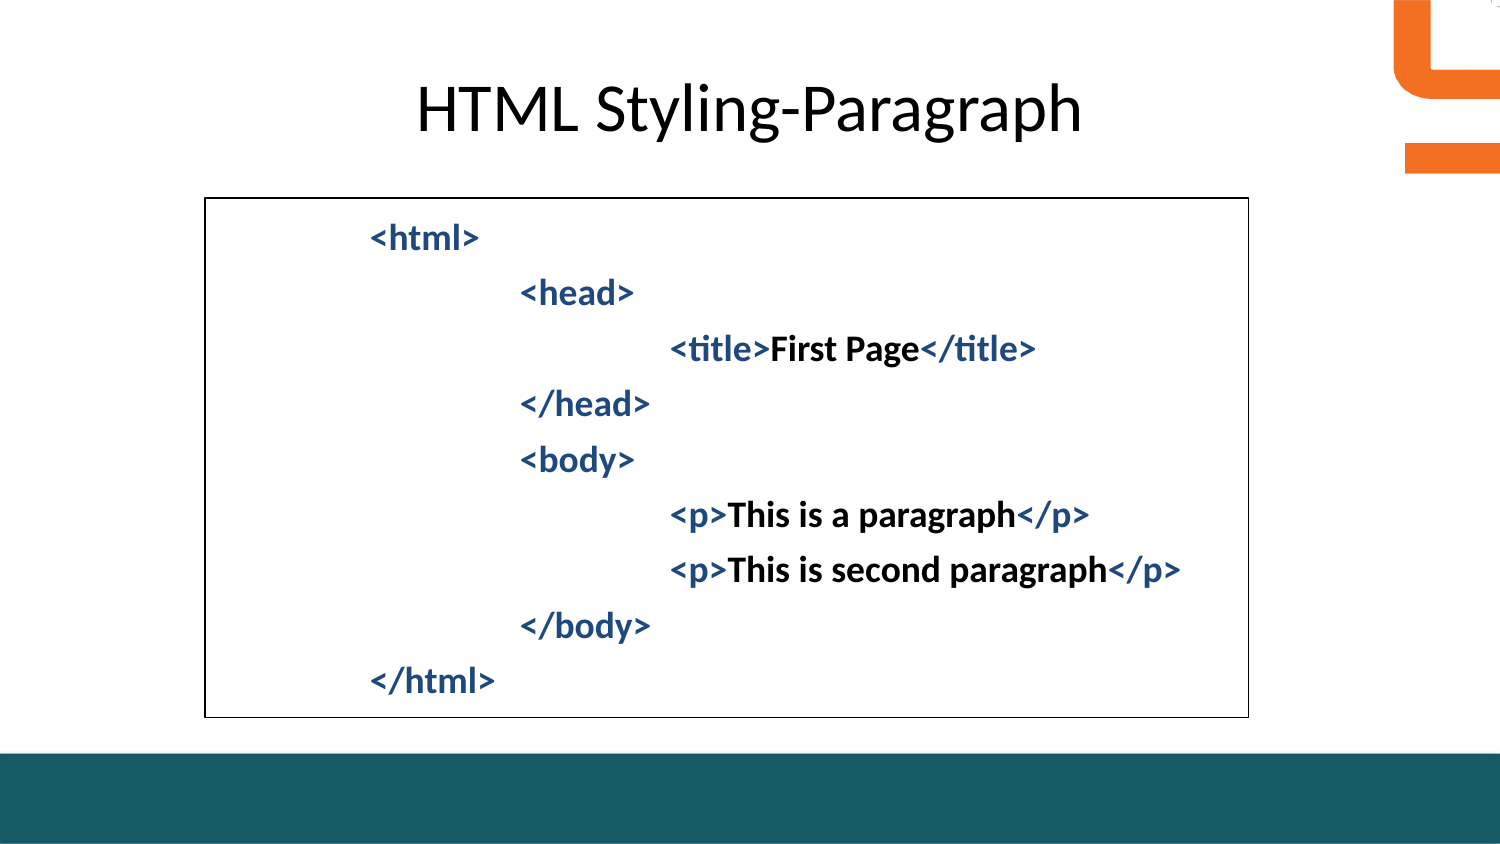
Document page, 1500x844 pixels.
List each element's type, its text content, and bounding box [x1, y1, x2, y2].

picture [1387, 0, 1500, 101]
text_box <html> <head> <title>First Page</title> </head> <body> <p>This is a paragraph</p> <p>This is second paragraph</p> </body> </html> [204, 197, 1249, 718]
title HTML Styling-Paragraph [75, 33, 1425, 175]
picture [1425, 143, 1500, 175]
